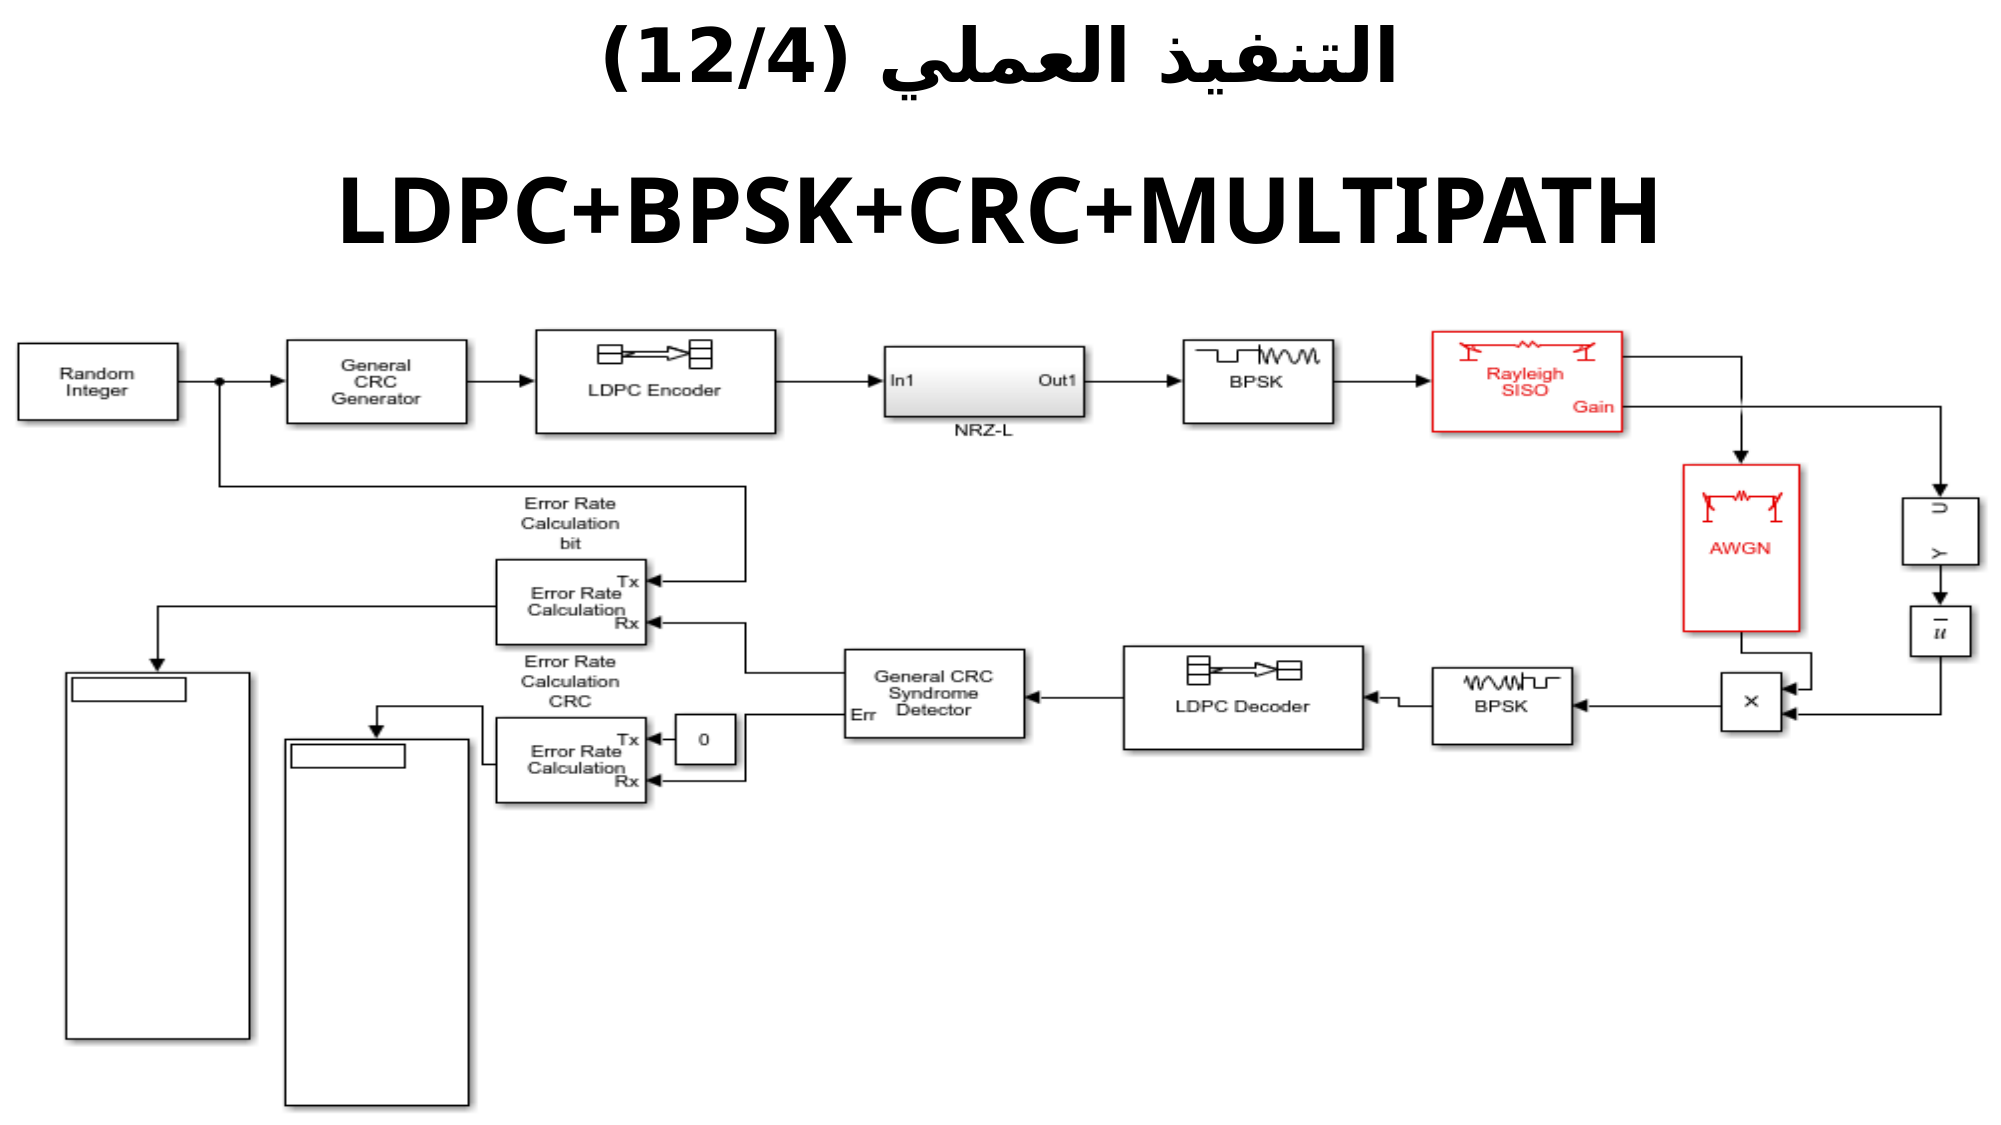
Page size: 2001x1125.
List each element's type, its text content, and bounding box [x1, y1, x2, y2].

text_box التنفيذ العملي (12/4) [398, 0, 1602, 105]
picture [0, 323, 2000, 1125]
text_box LDPC+BPSK+CRC+MULTIPATH [210, 157, 1790, 301]
